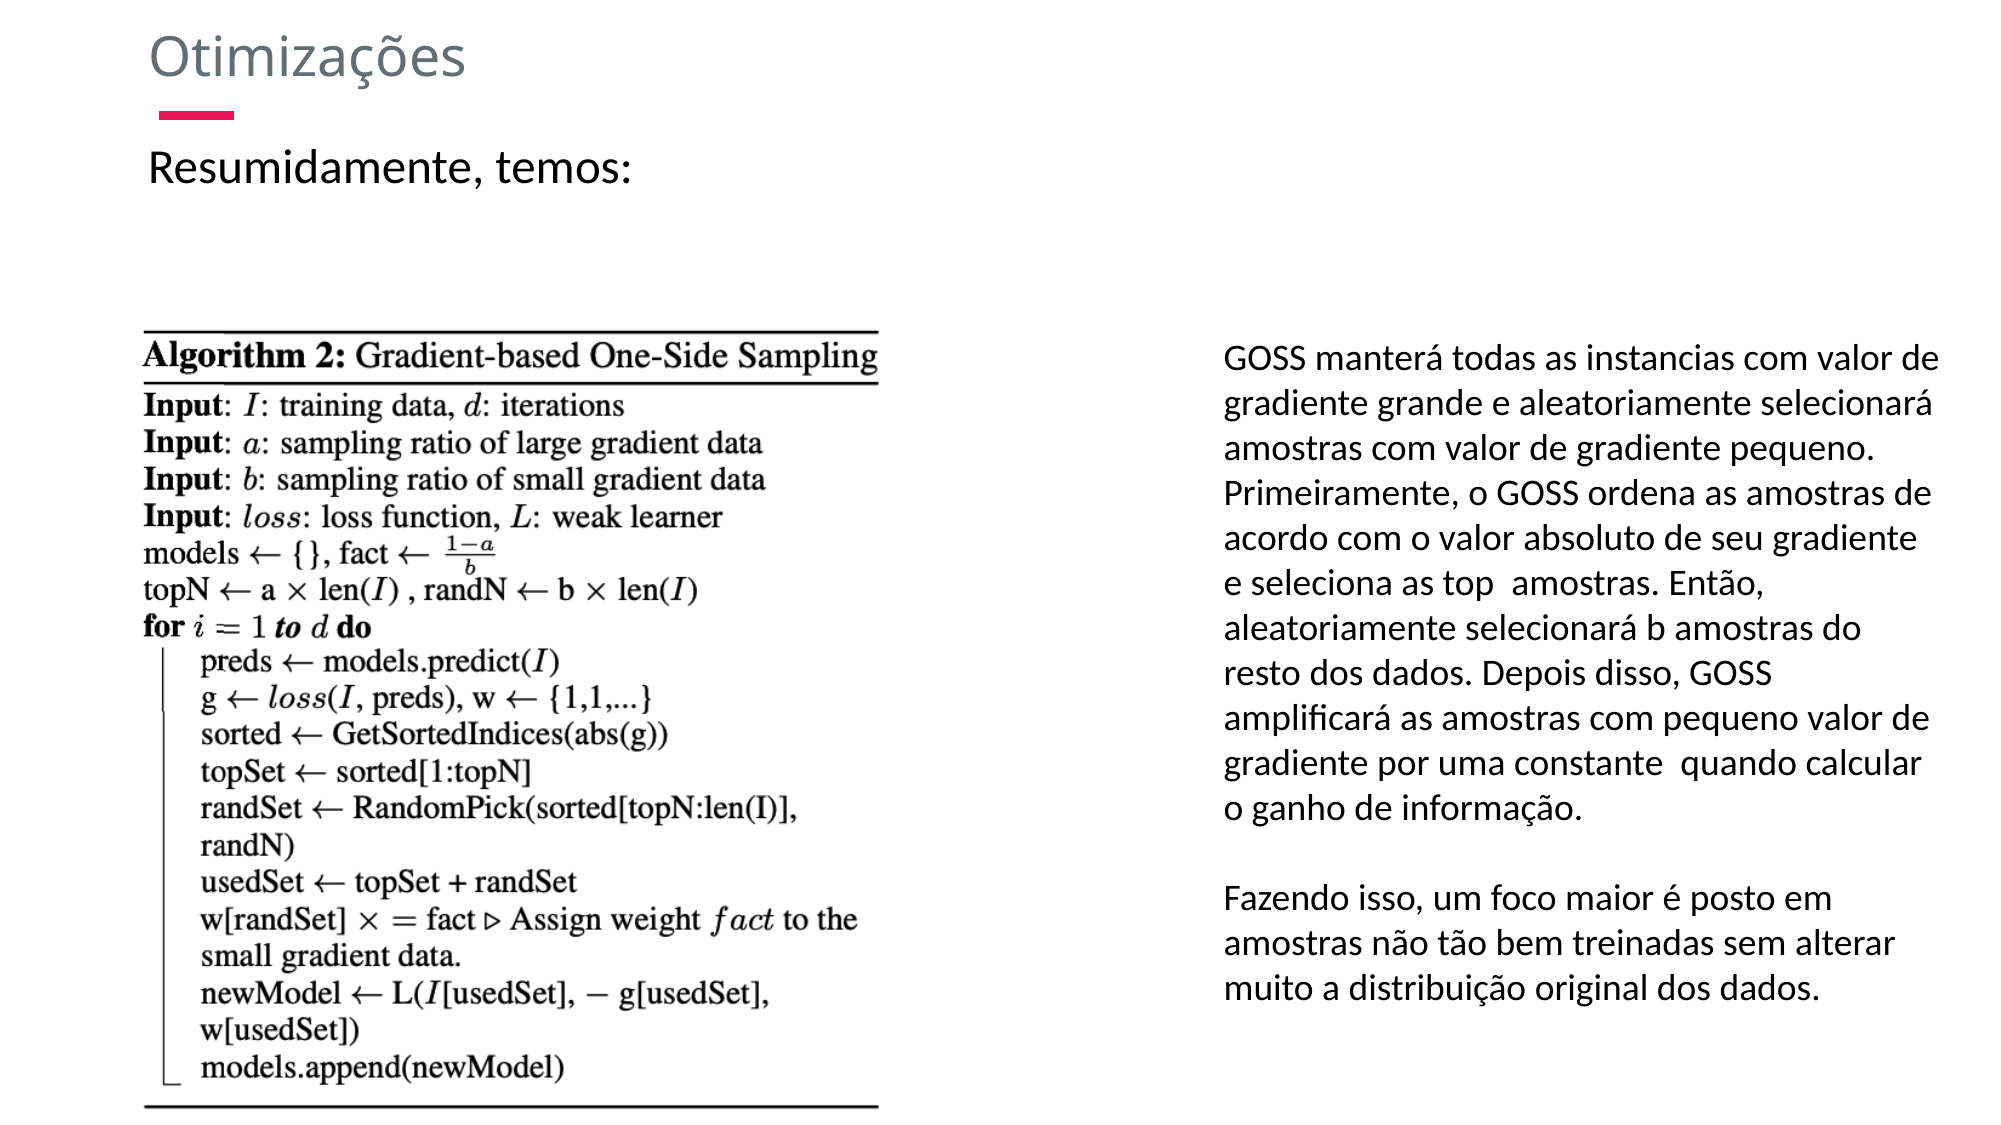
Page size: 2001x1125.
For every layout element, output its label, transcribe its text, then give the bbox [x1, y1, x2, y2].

text_box Resumidamente, temos: [133, 126, 1955, 201]
text_box Otimizações [133, 13, 1132, 95]
picture [133, 325, 885, 1114]
